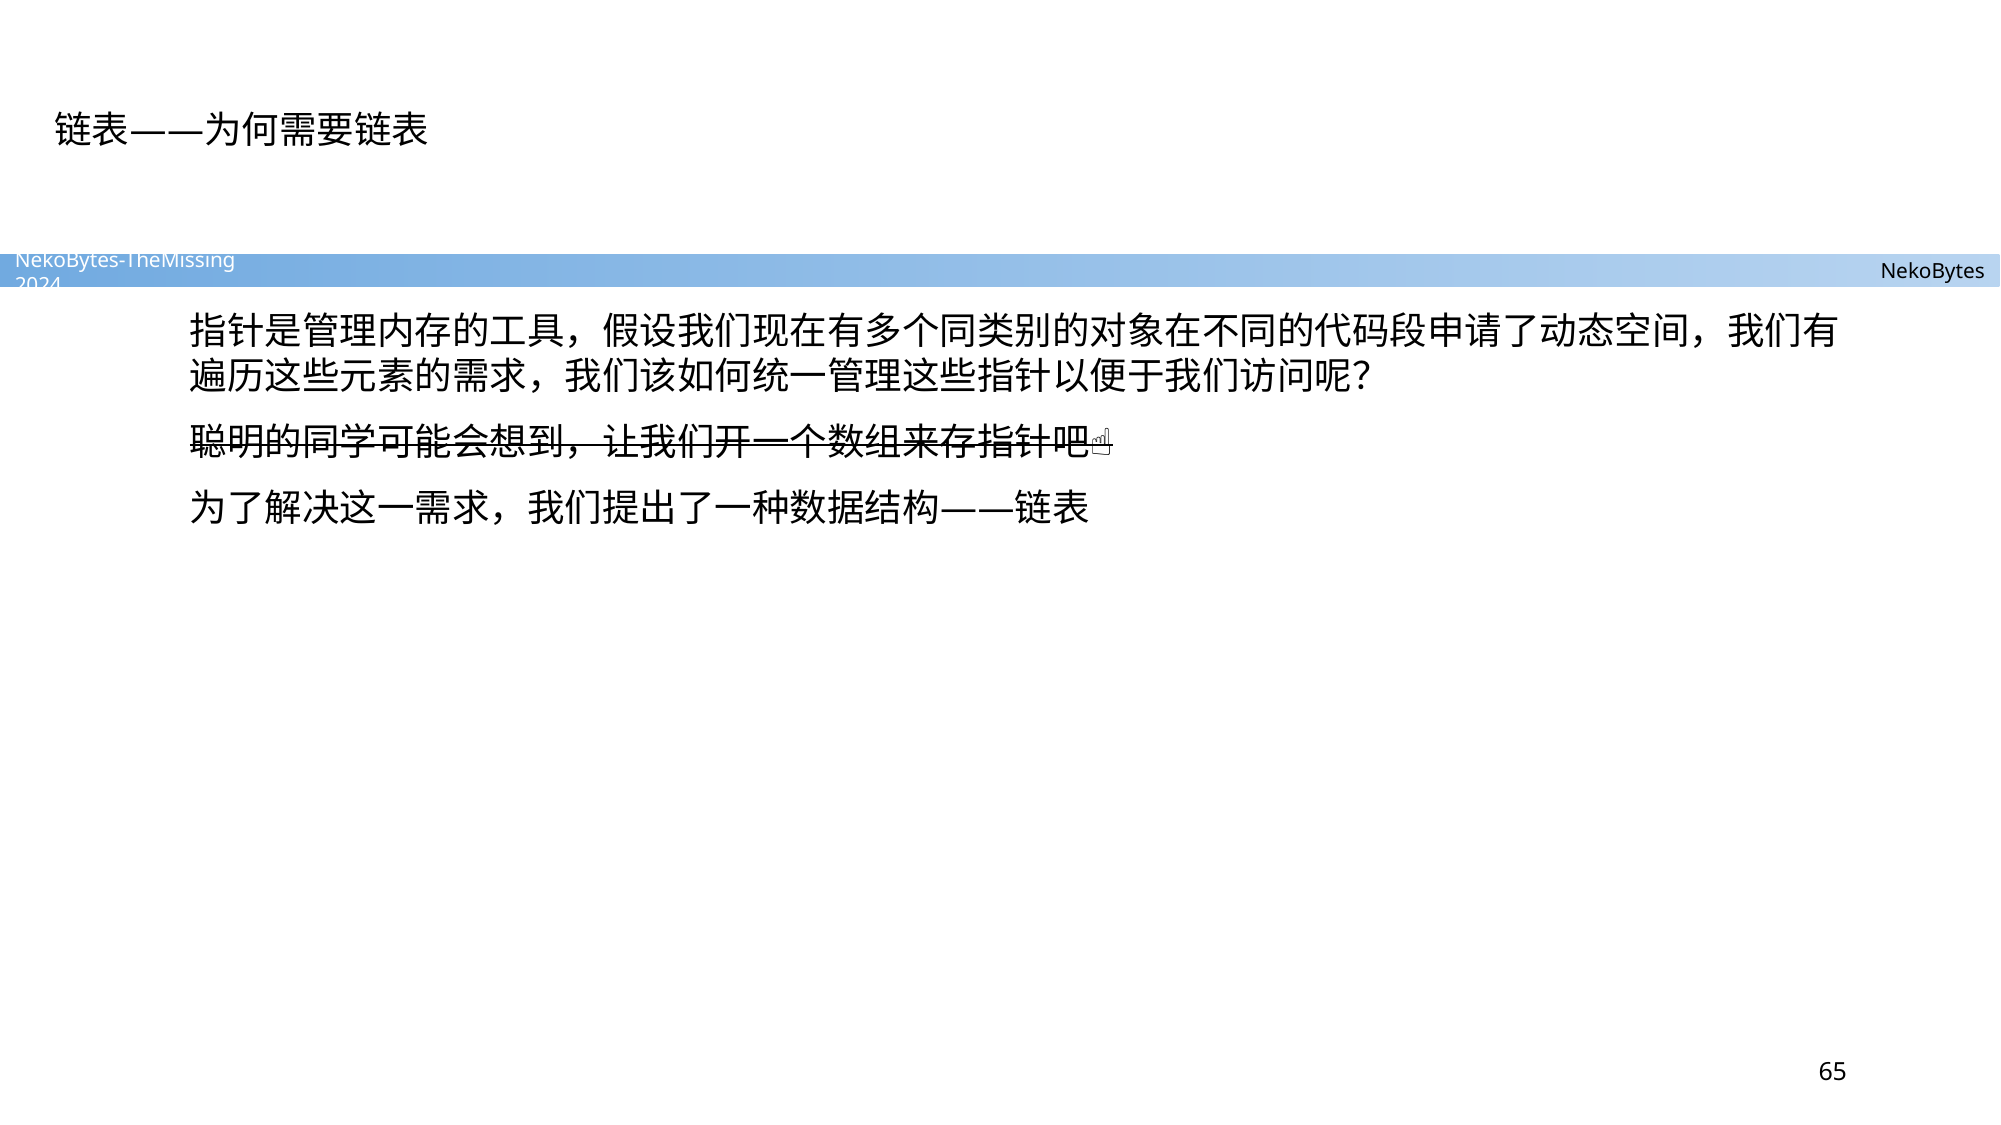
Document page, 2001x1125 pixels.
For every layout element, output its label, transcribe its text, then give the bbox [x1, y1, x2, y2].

list 指针是管理内存的工具，假设我们现在有多个同类别的对象在不同的代码段申请了动态空间，我们有遍历这些元素的需求，我们该如何统一管理这些指针以便于我们访问呢？ 聪明的同学可能会想到，让我们开一个数组来存指针吧🤓☝ 为了解决这一需求，我们提出了一种数据结构——链表 [137, 299, 1862, 1013]
slide_number 65 [1412, 1042, 1862, 1103]
title 链表——为何需要链表 [39, 19, 1764, 237]
